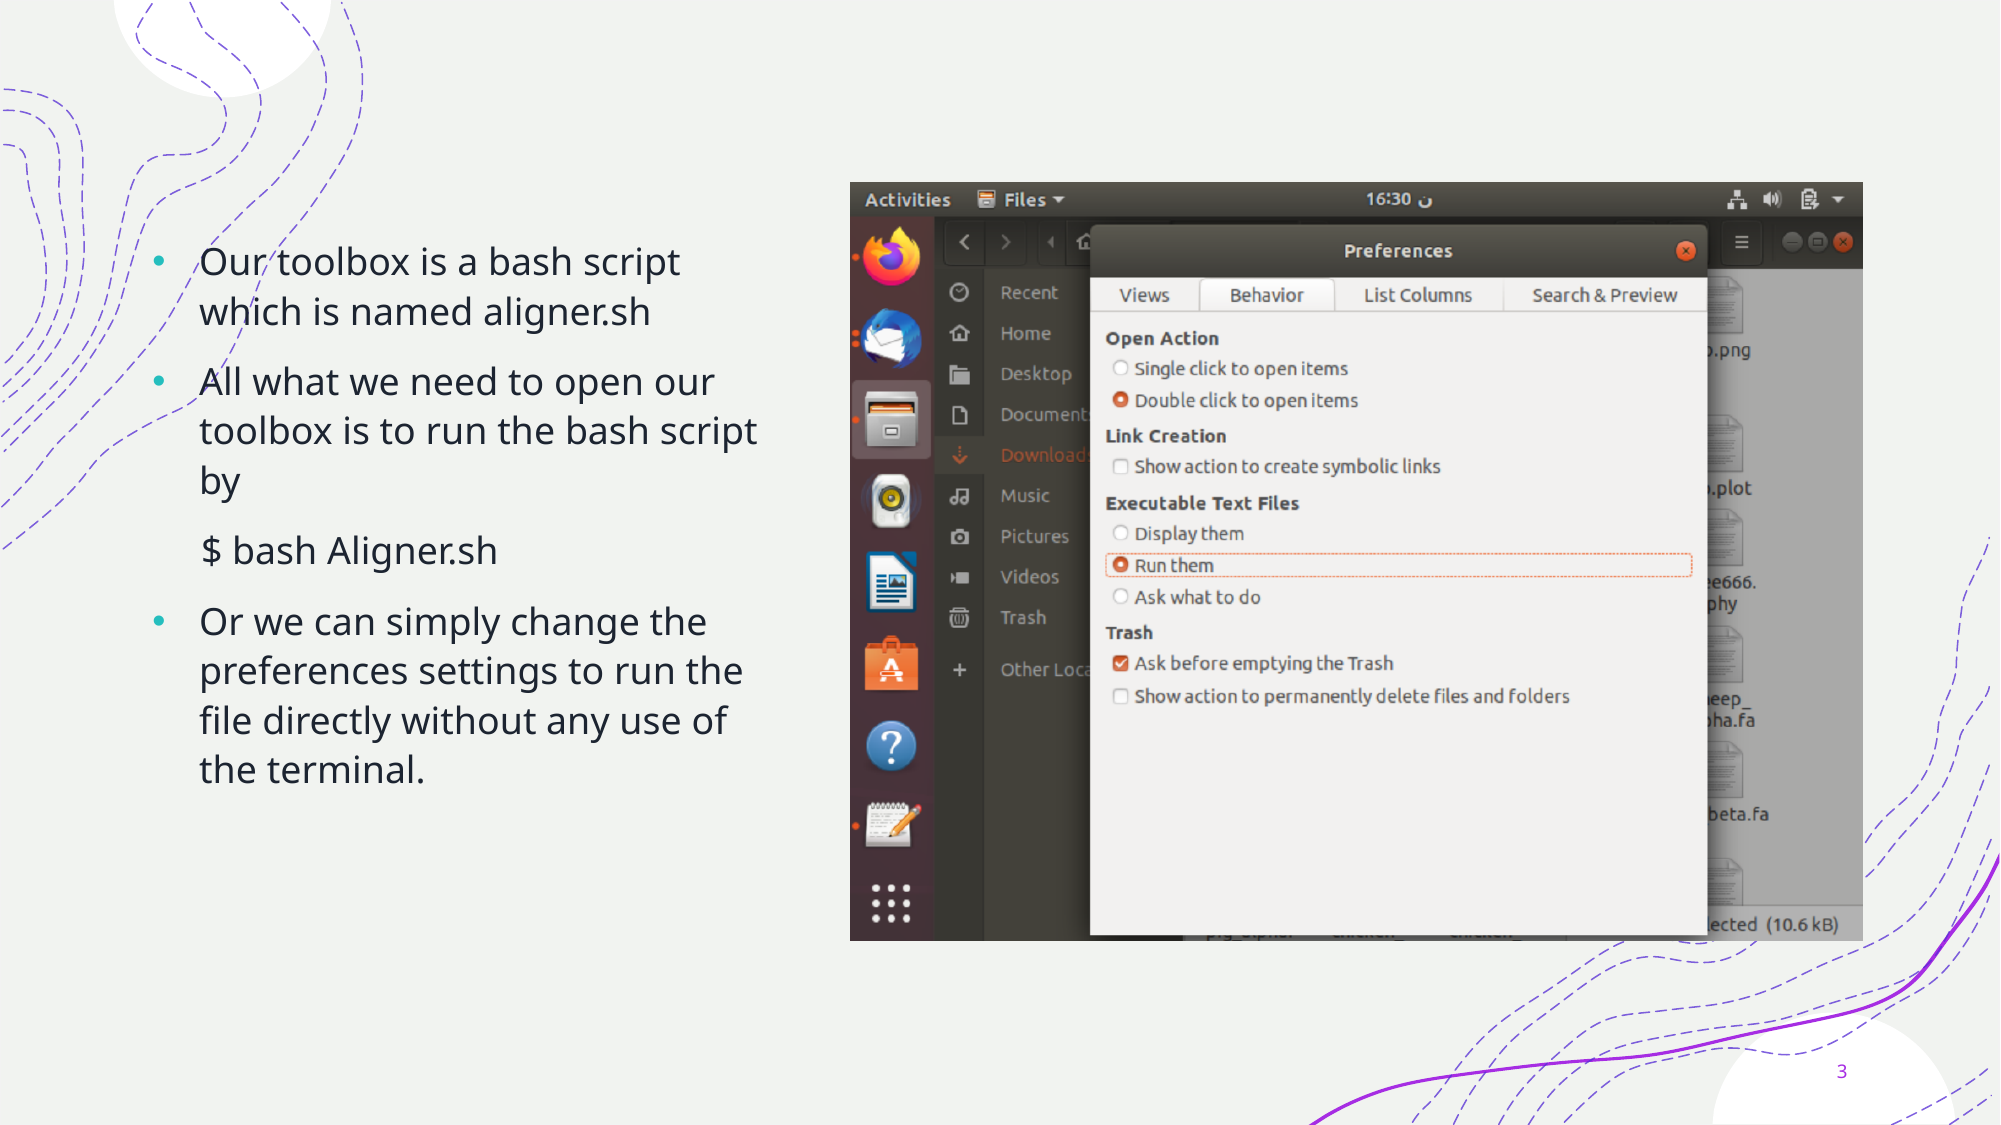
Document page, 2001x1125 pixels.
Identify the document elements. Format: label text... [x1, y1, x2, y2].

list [850, 182, 1863, 941]
list Our toolbox is a bash script which is named aligner.sh All what we need to open our toolbox is to run the bash script by $ bash Aligner.sh Or we can simply change the preferences settings to run the file directly without any use of the terminal. [137, 226, 783, 941]
slide_number 3 [1625, 1042, 1863, 1103]
